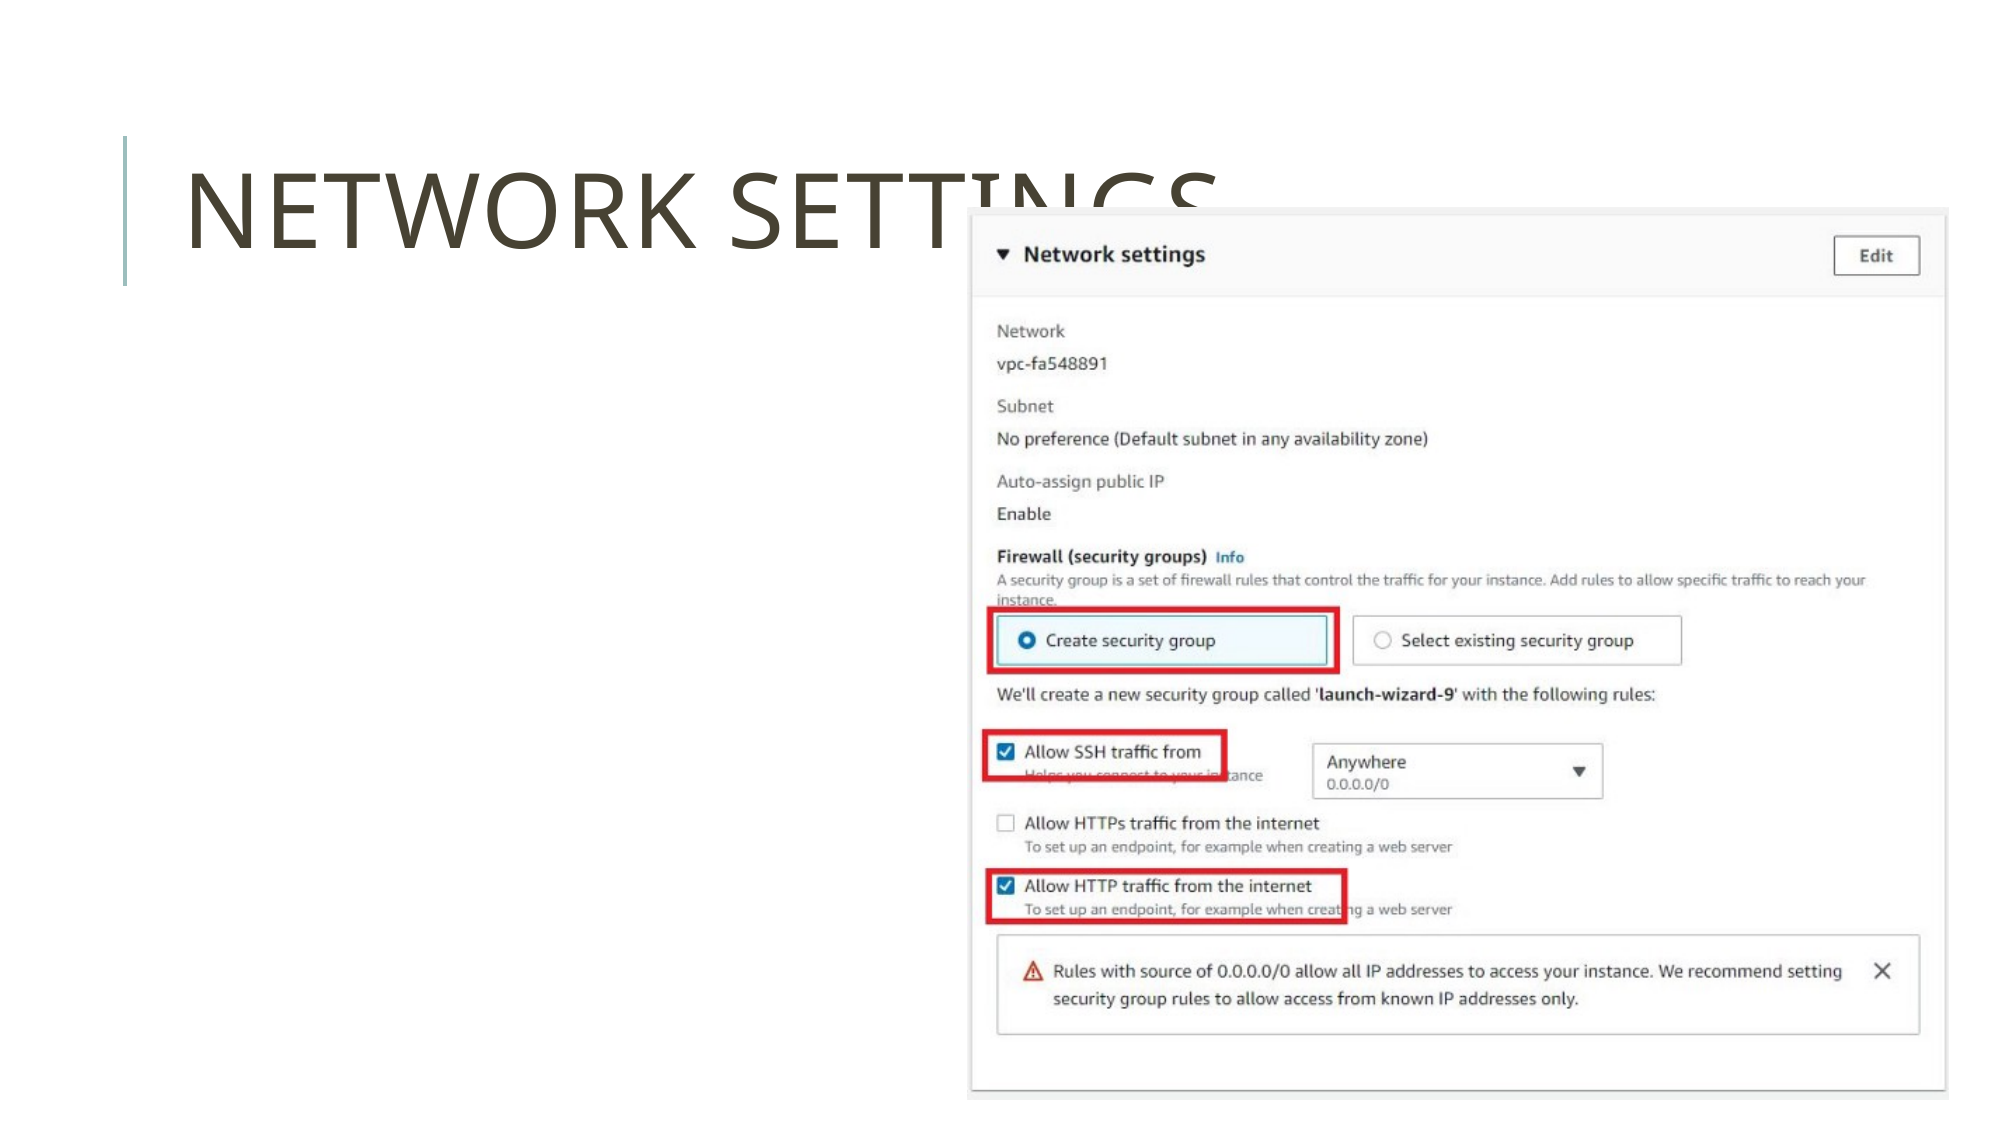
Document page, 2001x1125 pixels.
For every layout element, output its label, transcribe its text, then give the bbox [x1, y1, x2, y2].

title Network Settings [168, 96, 1763, 342]
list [967, 207, 1950, 1100]
